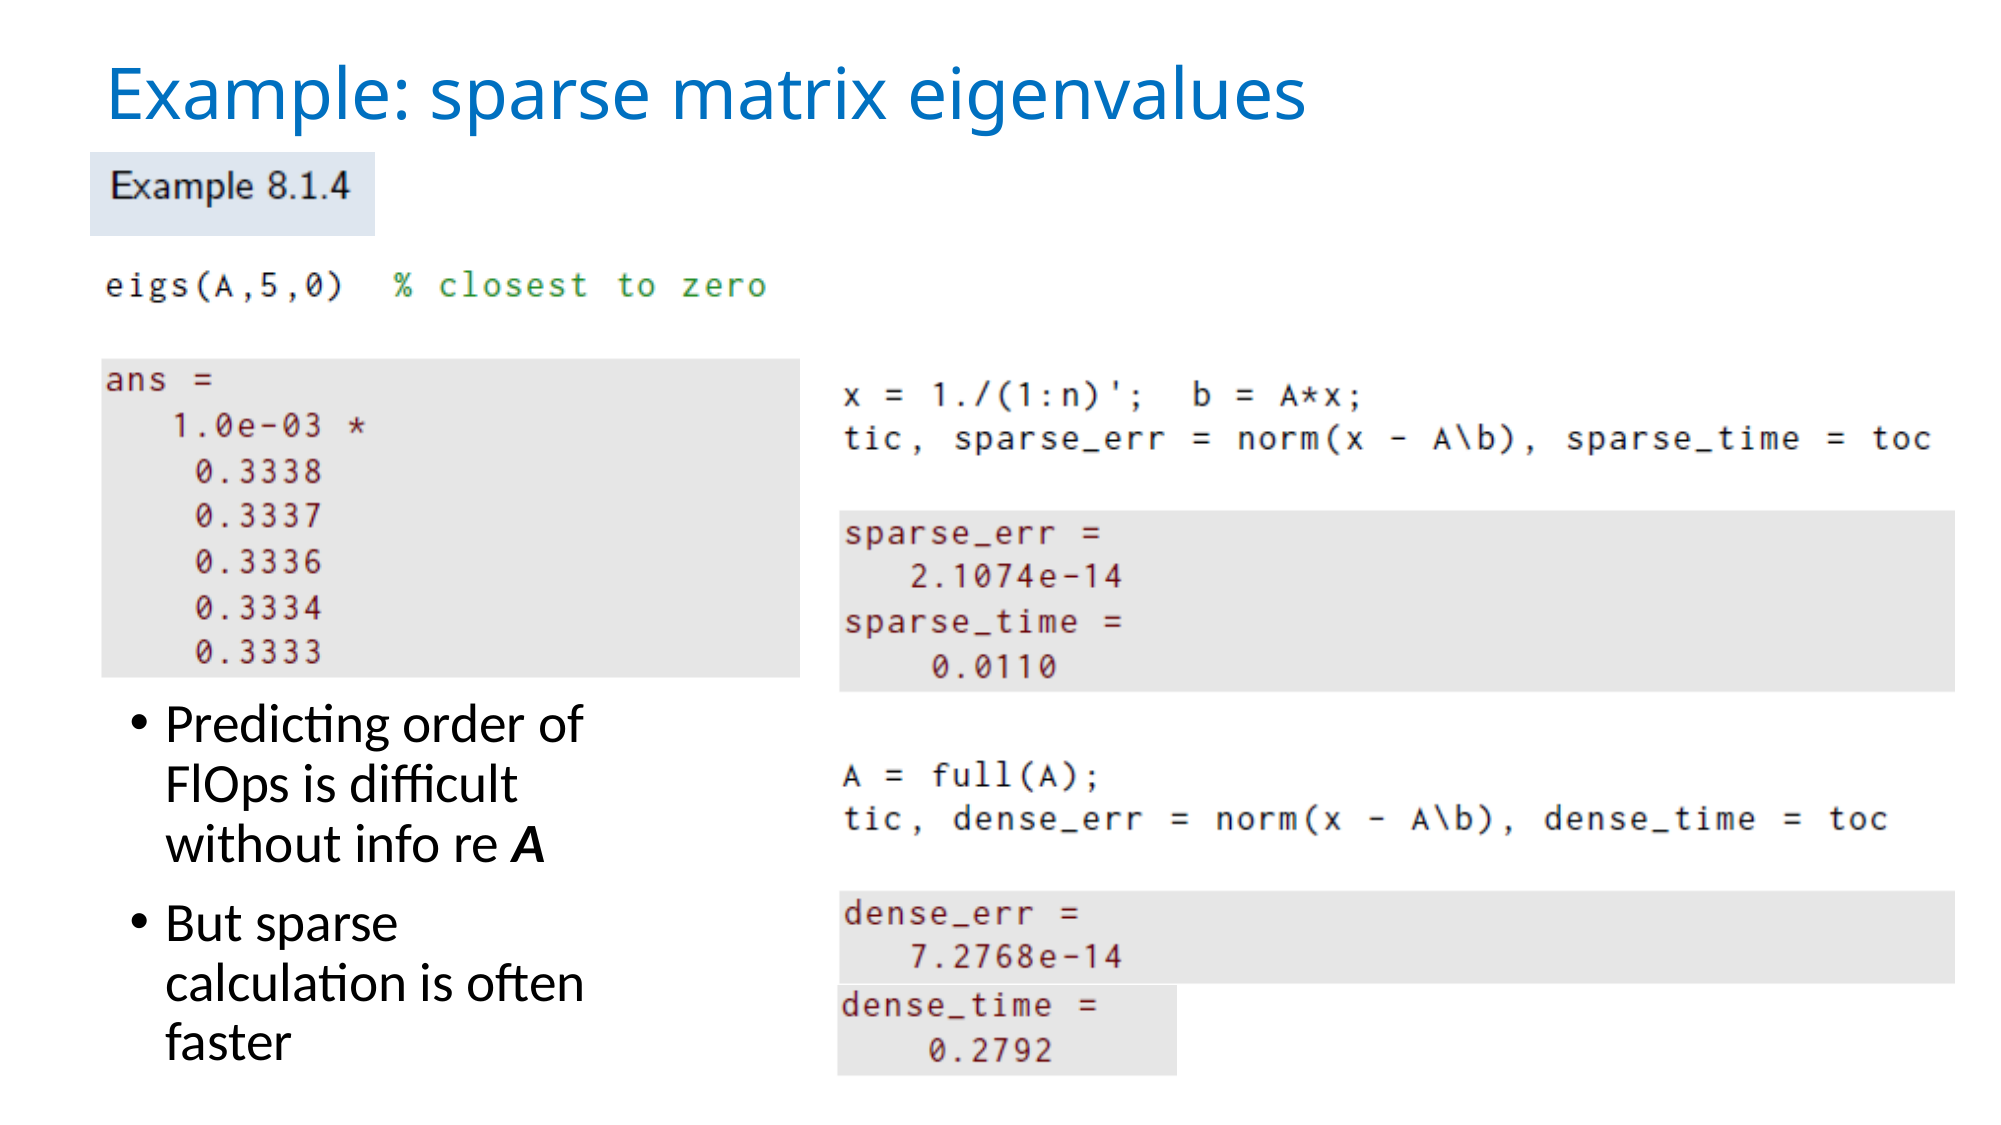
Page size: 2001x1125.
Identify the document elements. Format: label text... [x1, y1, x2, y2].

list Predicting order of FlOps is difficult without info re A But sparse calculation is often faster [114, 688, 660, 1084]
title Example: sparse matrix eigenvalues [90, 40, 1332, 153]
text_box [834, 371, 1955, 1084]
picture [90, 263, 800, 688]
picture [90, 152, 375, 236]
